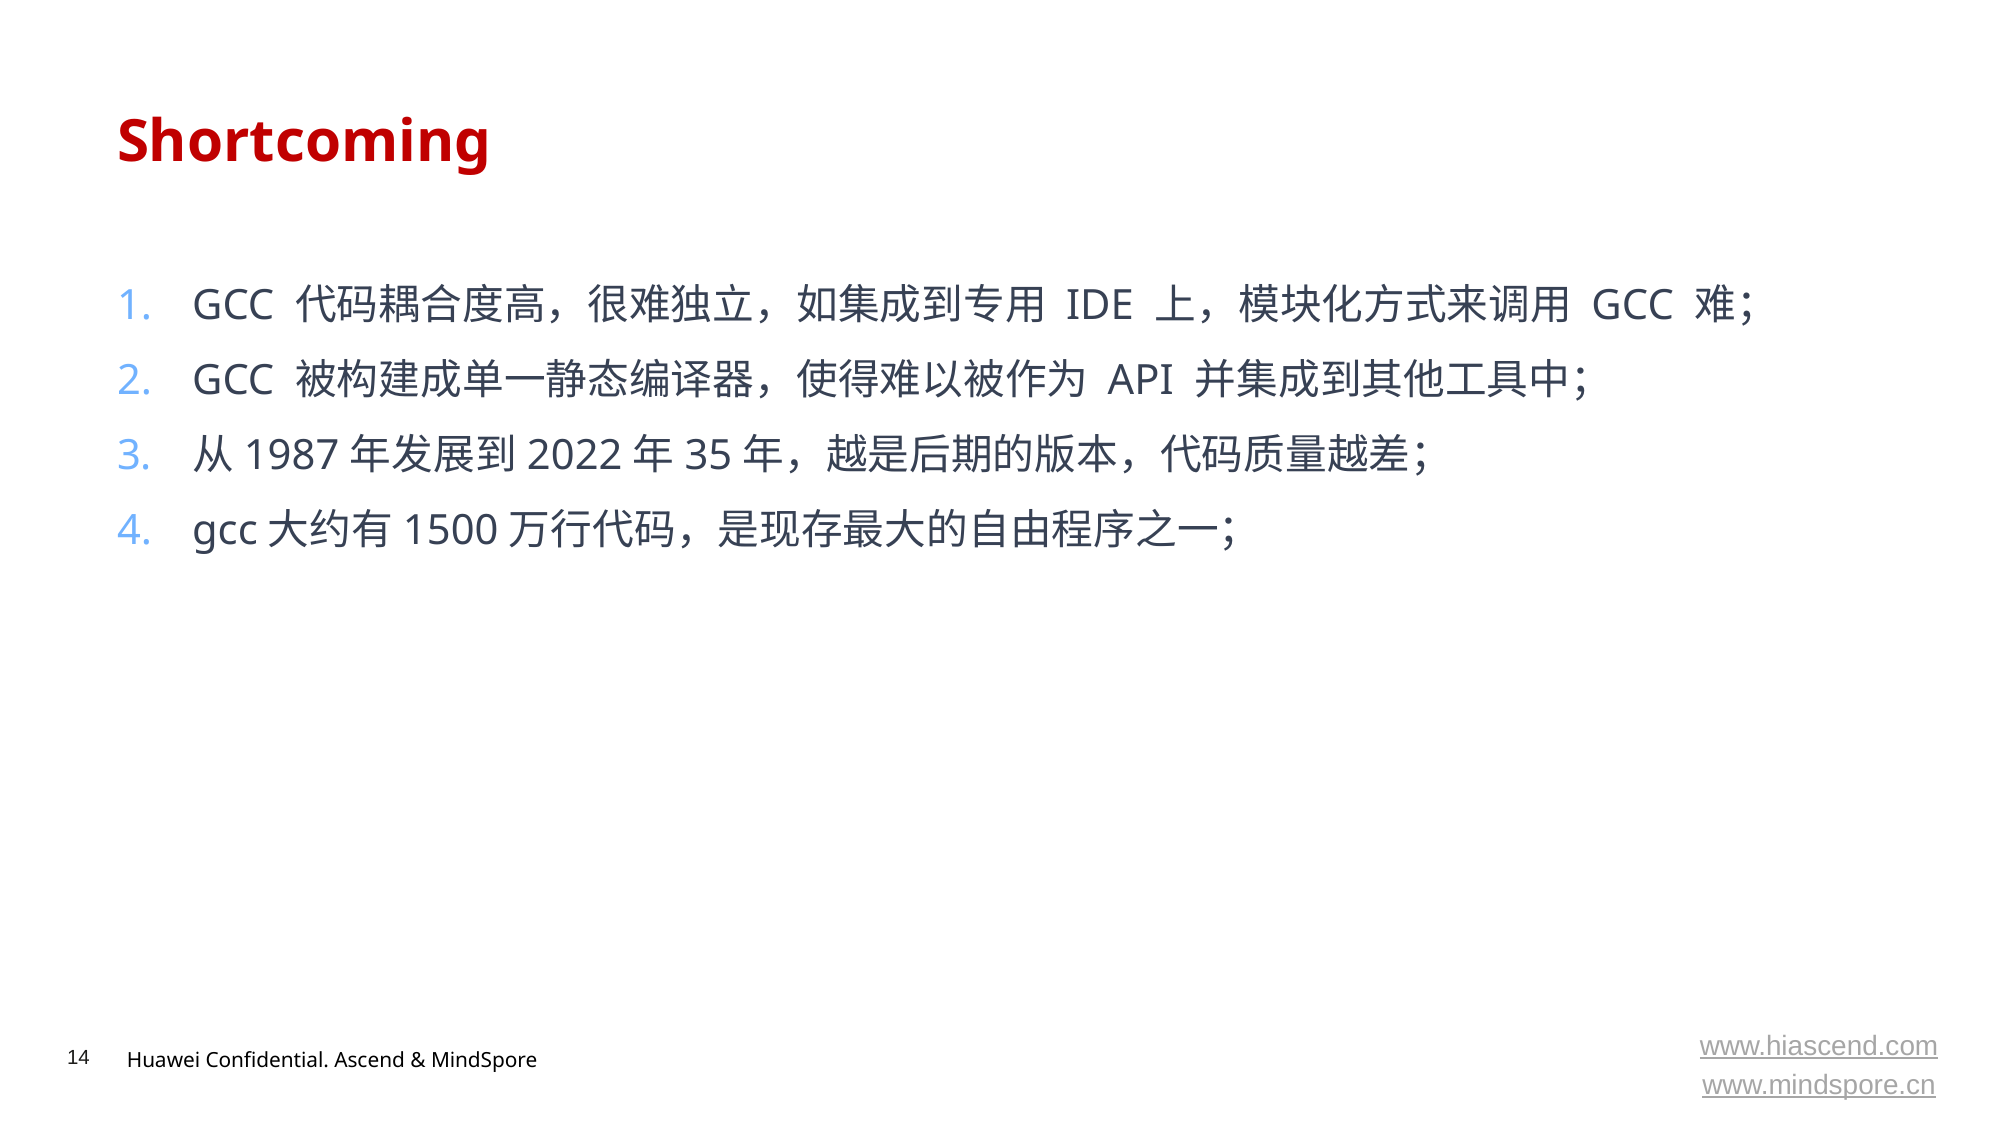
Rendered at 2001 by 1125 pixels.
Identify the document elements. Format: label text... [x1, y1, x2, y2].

list GCC 代码耦合度高，很难独立，如集成到专用 IDE 上，模块化方式来调用 GCC 难； GCC 被构建成单一静态编译器，使得难以被作为 API 并集成到其他工具中； 从1987年发展到2022年35年，越是后期的版本，代码质量越差； gcc大约有1500万行代码，是现存最大的自由程序之一； [102, 245, 1901, 988]
title Shortcoming [102, 90, 1901, 187]
